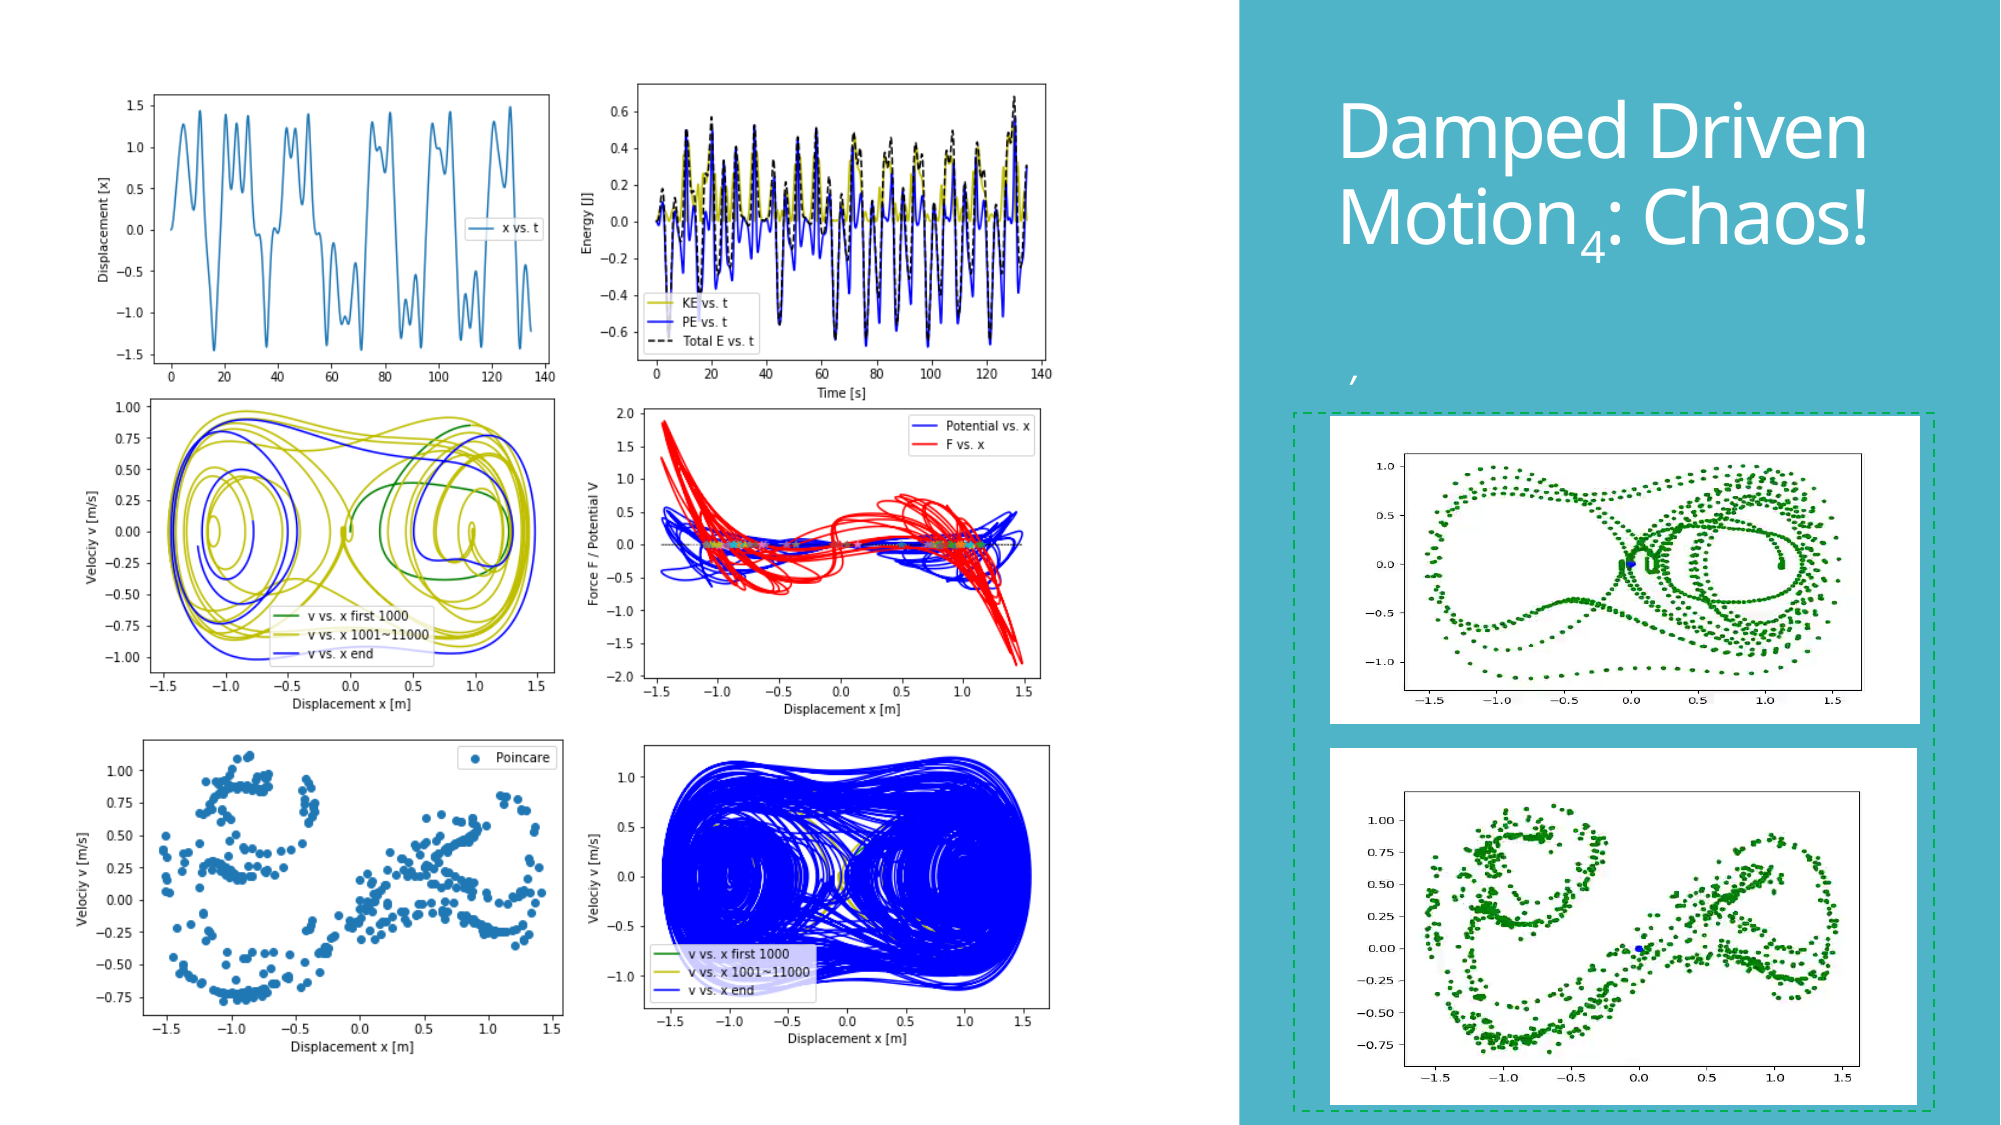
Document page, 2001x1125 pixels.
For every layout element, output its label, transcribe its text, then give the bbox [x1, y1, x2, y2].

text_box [1329, 747, 1918, 1106]
title Damped Driven Motion4: Chaos! [1321, 0, 1918, 270]
text_box [1293, 412, 1935, 1112]
picture [574, 71, 1061, 725]
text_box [1329, 415, 1921, 725]
picture [79, 81, 566, 721]
text_box [1238, 0, 2000, 1125]
picture [581, 732, 1061, 1054]
picture [68, 726, 576, 1064]
